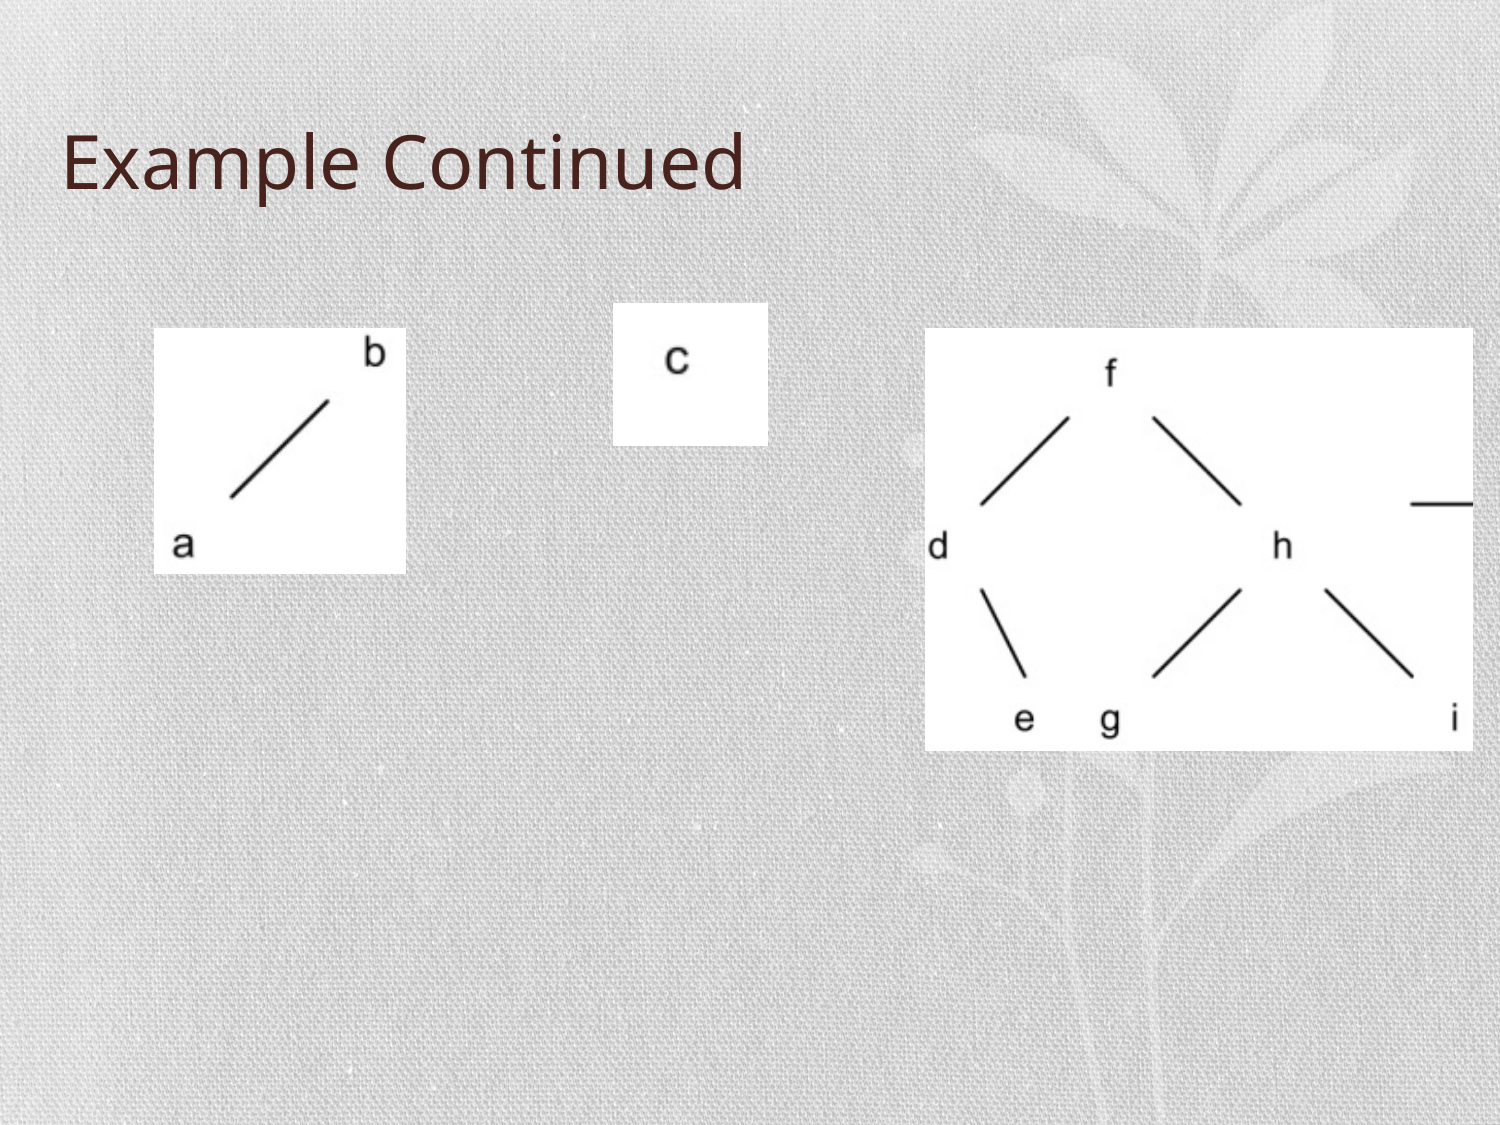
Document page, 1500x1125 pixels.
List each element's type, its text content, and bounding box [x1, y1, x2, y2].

title Example Continued [45, 37, 1455, 213]
picture [154, 328, 406, 575]
picture [925, 328, 1473, 751]
picture [613, 303, 768, 446]
